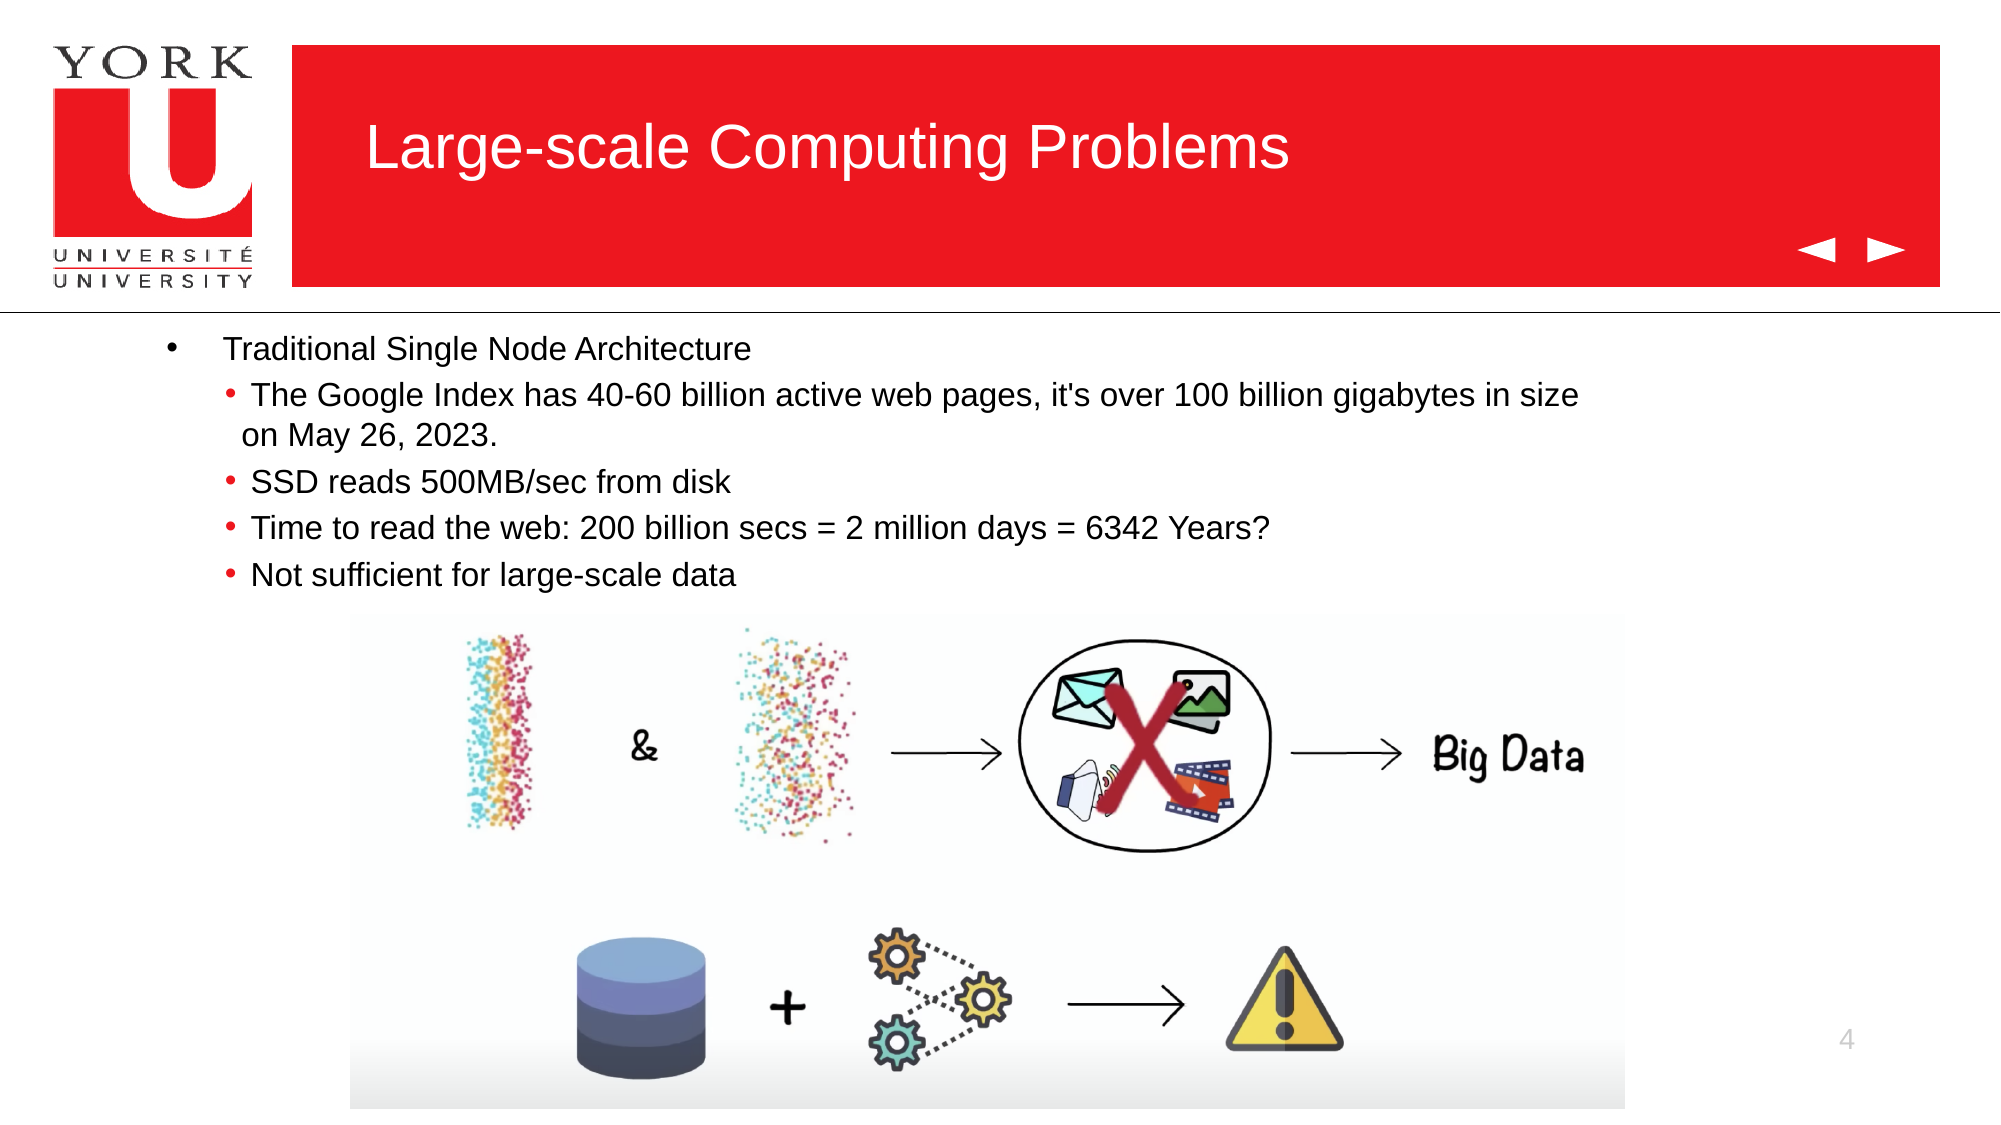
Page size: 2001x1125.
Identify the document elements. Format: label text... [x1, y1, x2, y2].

picture [0, 0, 2000, 312]
picture [0, 313, 2000, 1125]
list Traditional Single Node Architecture The Google Index has 40-60 billion active web pages, it's over 100 billion gigabytes in size on May 26, 2023. SSD reads 500MB/sec from disk Time to read the web: 200 billion secs = 2 million days = 6342 Years? Not sufficient for large-scale data [151, 319, 1640, 995]
title Large-scale Computing Problems [350, 50, 1850, 238]
slide_number 3 [1797, 1012, 1898, 1088]
